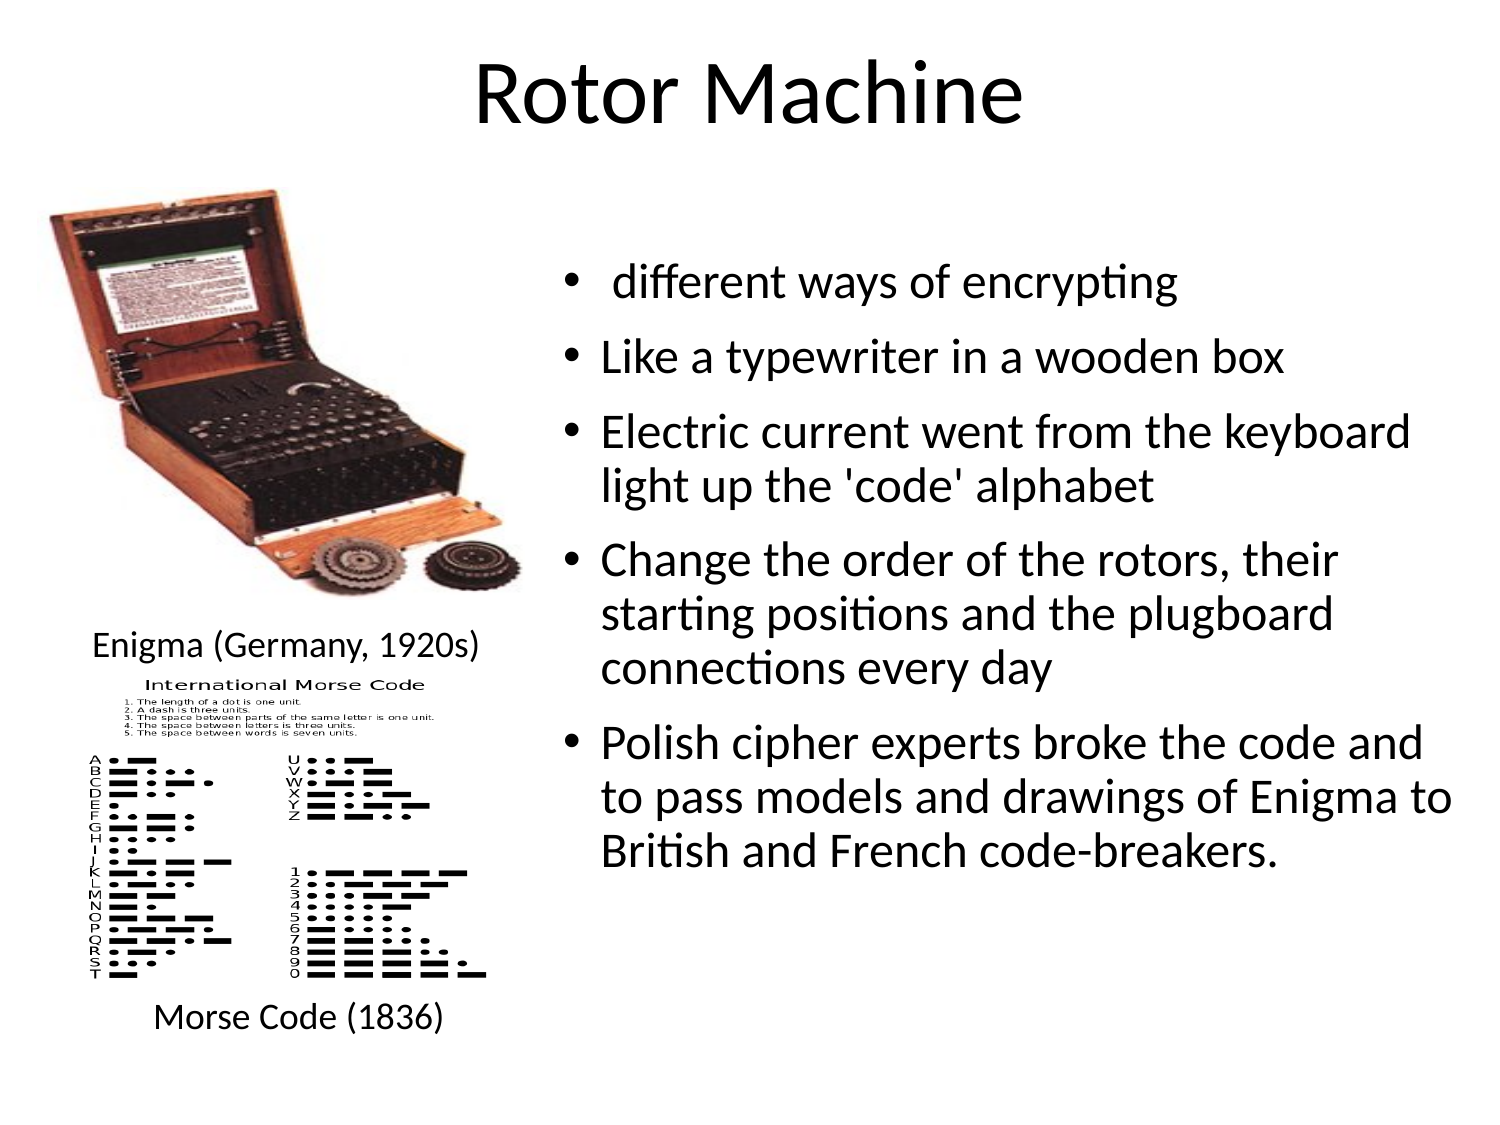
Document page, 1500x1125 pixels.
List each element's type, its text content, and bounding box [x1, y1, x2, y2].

text_box Morse Code (1836) [138, 1000, 460, 1044]
text_box Enigma (Germany, 1920s) [77, 612, 496, 673]
picture [37, 187, 525, 600]
title Rotor Machine [0, 0, 1500, 188]
picture [74, 673, 499, 1000]
